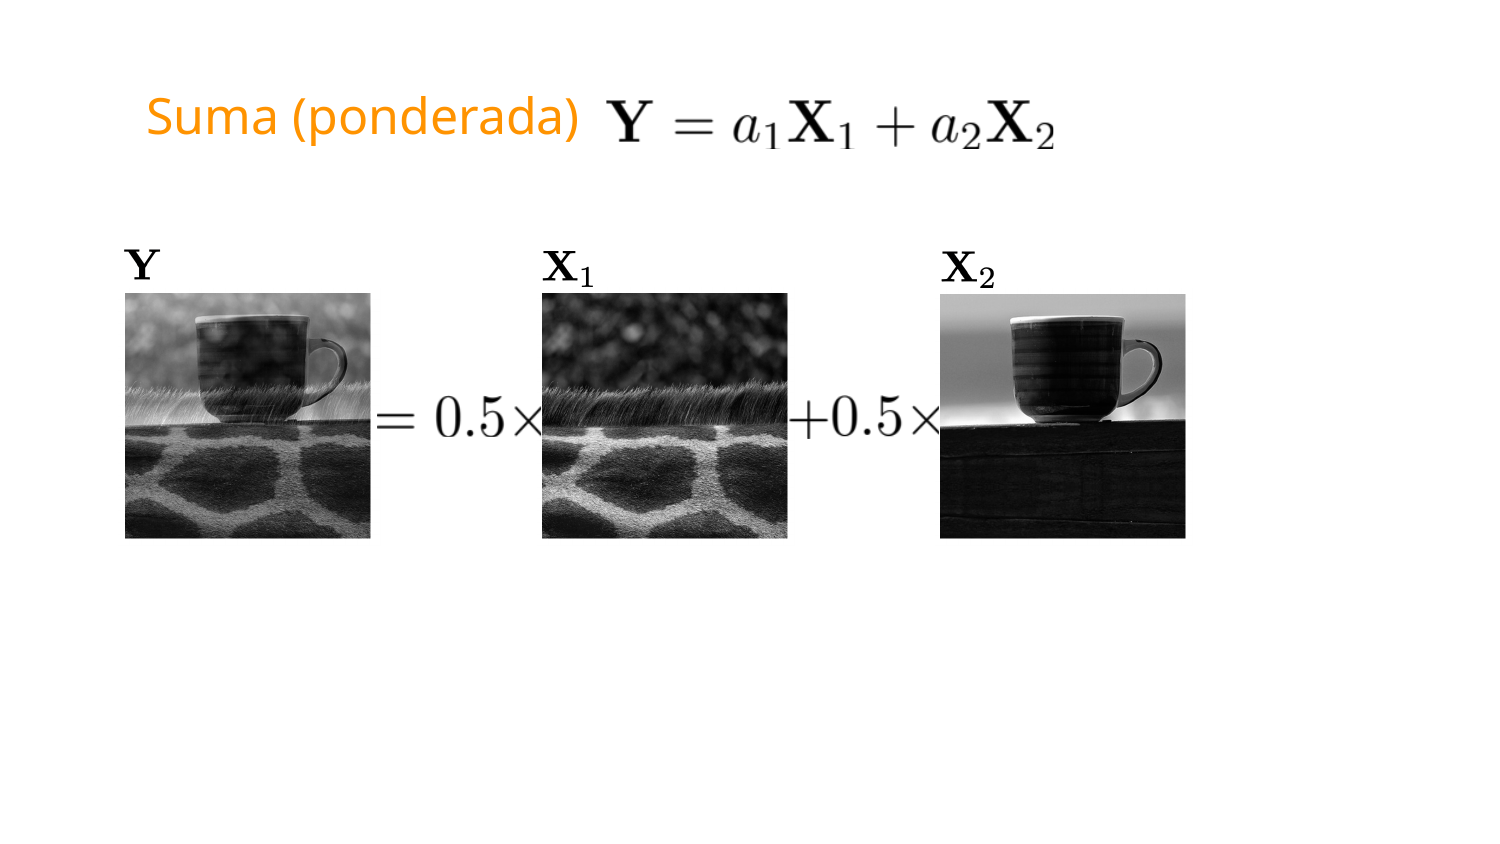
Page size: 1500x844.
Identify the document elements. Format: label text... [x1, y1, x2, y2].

picture [118, 237, 1193, 547]
picture [606, 100, 1054, 150]
text_box Suma (ponderada) [131, 77, 595, 152]
